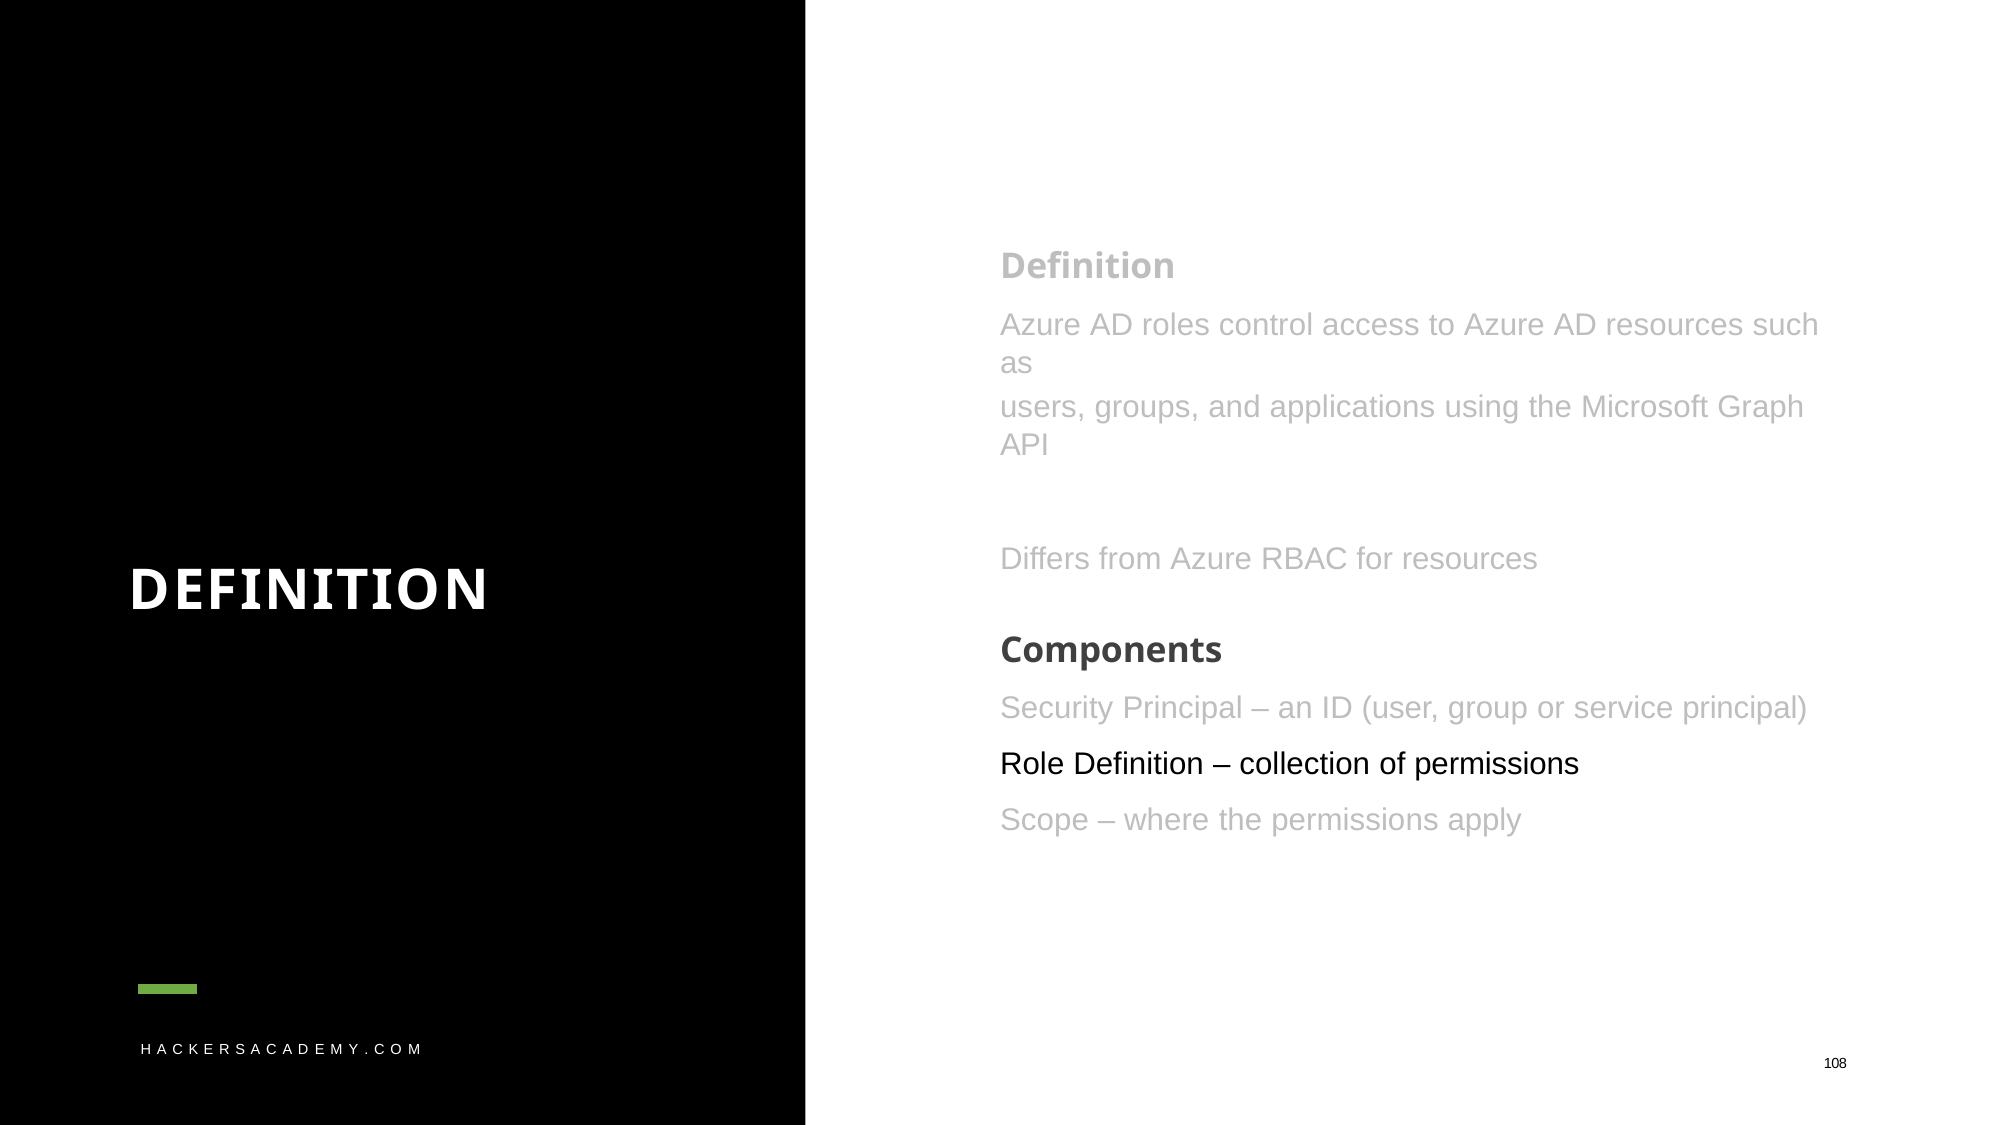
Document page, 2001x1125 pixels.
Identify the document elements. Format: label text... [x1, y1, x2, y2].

slide_number 108 [1804, 1053, 1857, 1125]
text_box Components Security Principal – an ID (user, group or service principal) Role Definition – collection of permissions Scope – where the permissions apply [998, 604, 1811, 837]
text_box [0, 0, 806, 1125]
text_box Definition Azure AD roles control access to Azure AD resources such as users, groups, and applications using the Microsoft Graph API Differs from Azure RBAC for resources [998, 221, 1860, 576]
